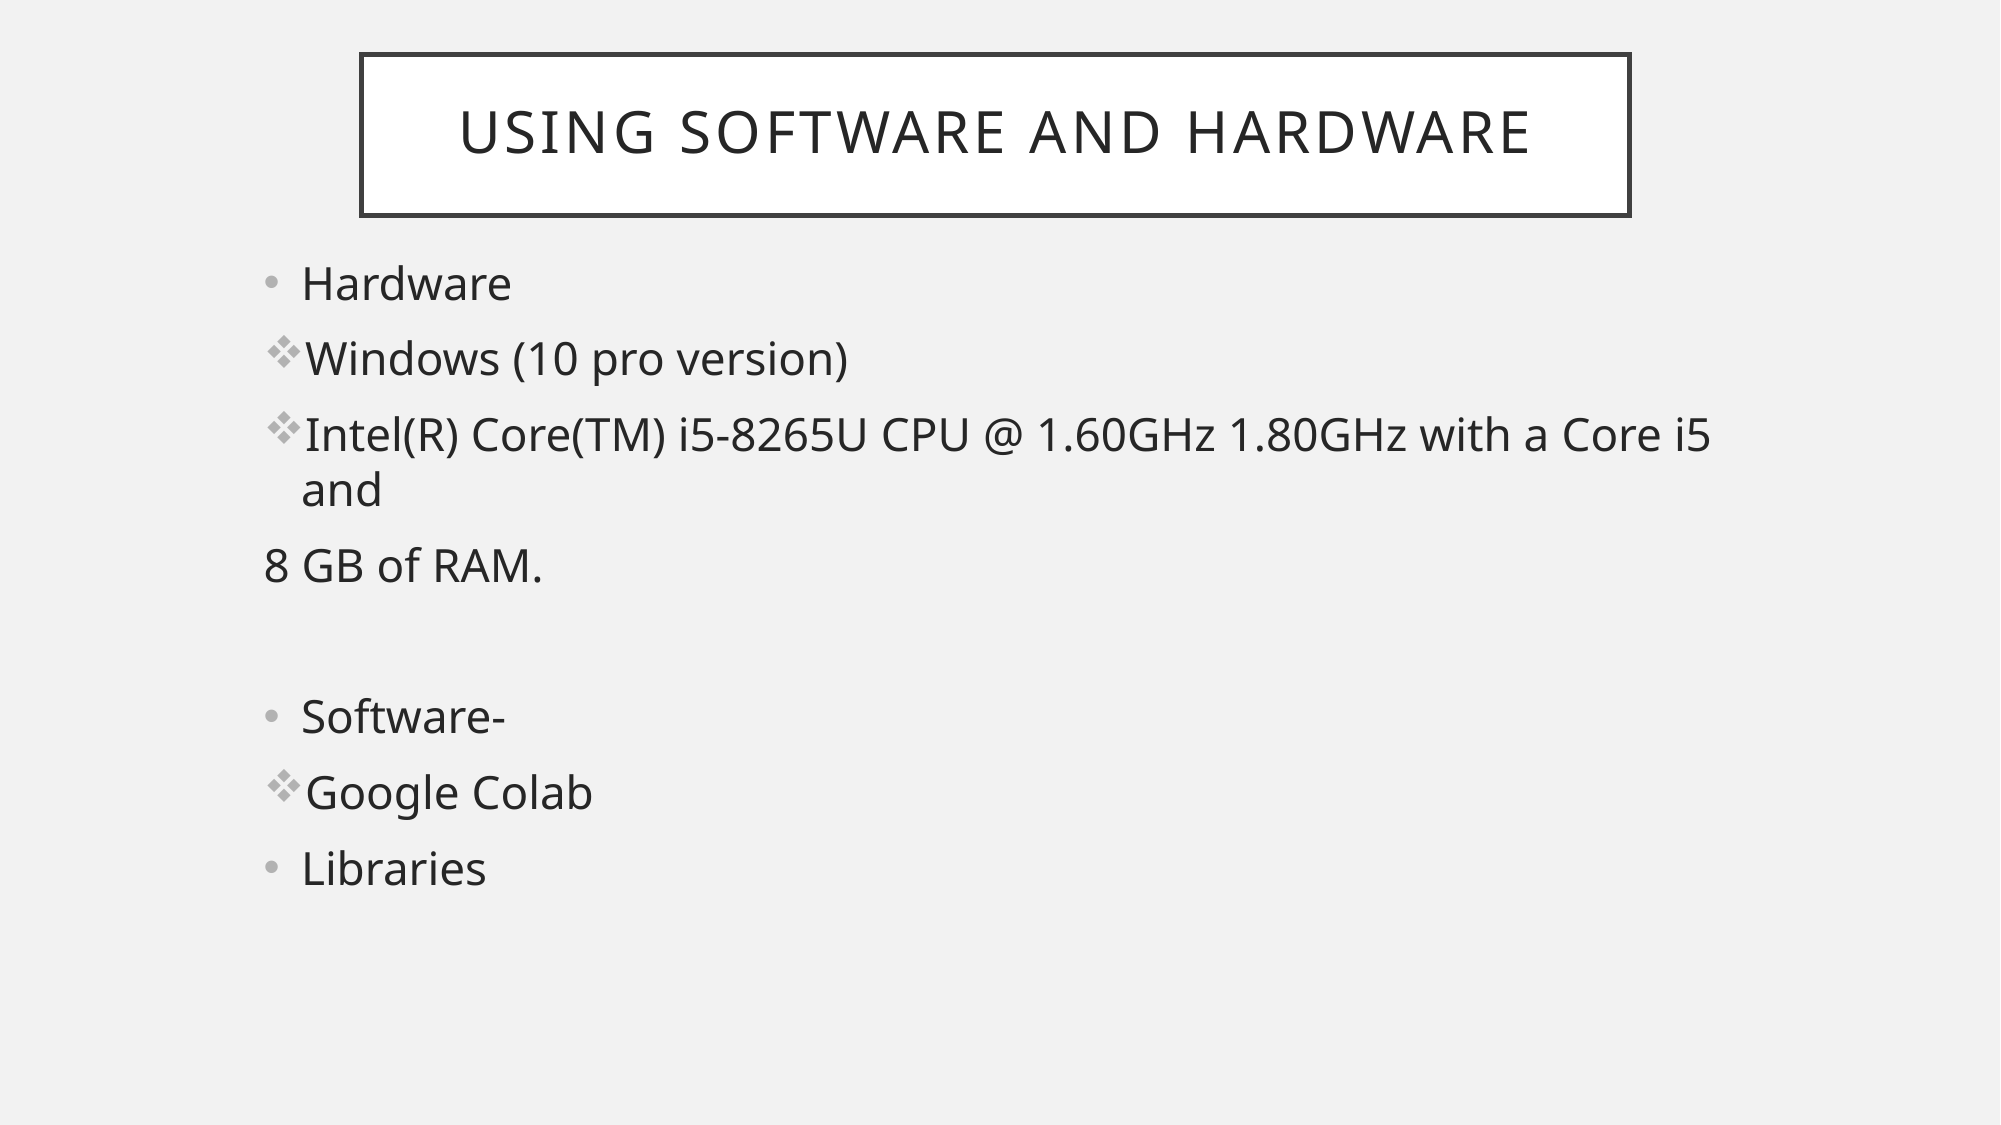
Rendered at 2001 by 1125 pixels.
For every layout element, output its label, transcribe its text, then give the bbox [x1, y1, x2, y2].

title Using Software and Hardware [359, 52, 1632, 218]
list Hardware Windows (10 pro version) Intel(R) Core(TM) i5-8265U CPU @ 1.60GHz 1.80GHz with a Core i5 and 8 GB of RAM. Software- Google Colab Libraries [248, 246, 1761, 942]
